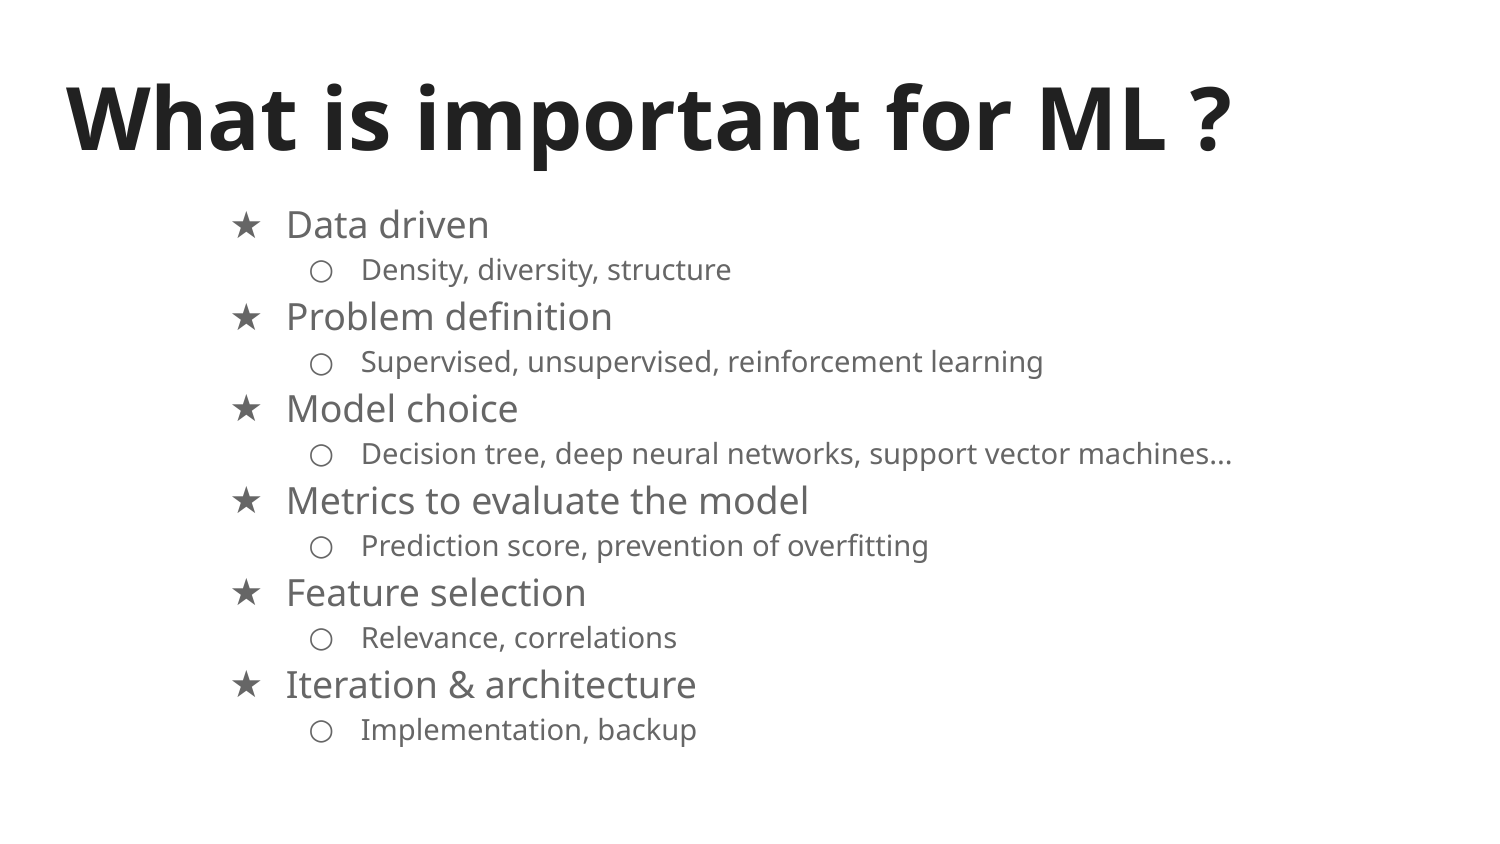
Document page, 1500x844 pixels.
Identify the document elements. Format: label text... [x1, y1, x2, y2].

title What is important for ML ? [51, 48, 1449, 180]
list Data driven Density, diversity, structure Problem definition Supervised, unsupervised, reinforcement learning Model choice Decision tree, deep neural networks, support vector machines... Metrics to evaluate the model Prediction score, prevention of overfitting Feature selection Relevance, correlations Iteration & architecture Implementation, backup [195, 179, 1449, 807]
